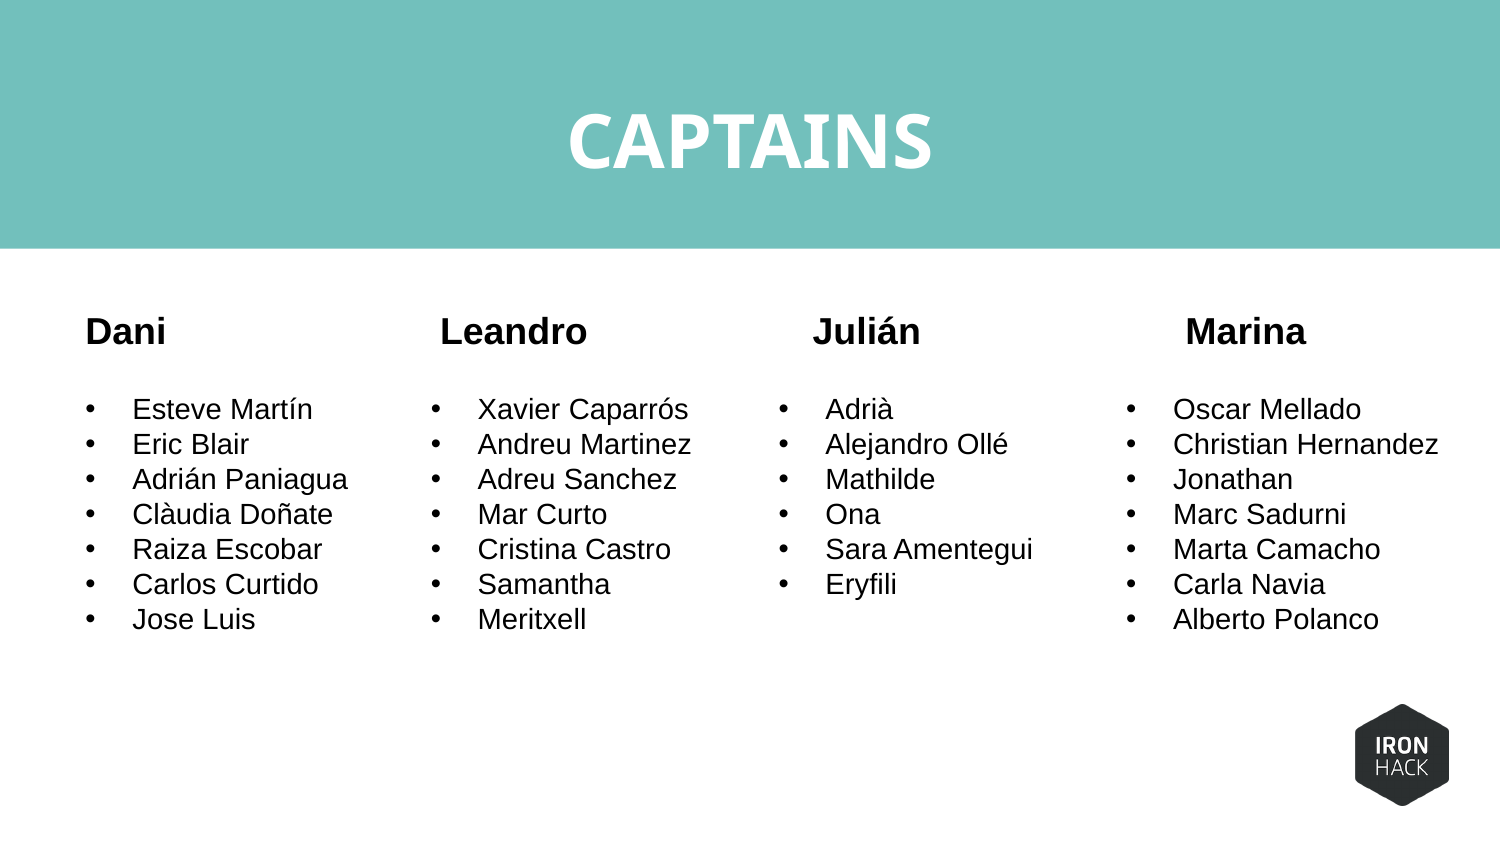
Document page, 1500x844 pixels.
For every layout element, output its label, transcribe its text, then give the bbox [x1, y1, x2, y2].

text_box Esteve Martín Eric Blair Adrián Paniagua Clàudia Doñate Raiza Escobar Carlos Curtido Jose Luis [70, 383, 388, 643]
text_box Xavier Caparrós Andreu Martinez Adreu Sanchez Mar Curto Cristina Castro Samantha Meritxell [416, 383, 853, 683]
text_box Leandro [425, 299, 797, 360]
picture [1355, 704, 1449, 806]
text_box Marina [1170, 299, 1500, 360]
title CAPTAINS [70, 52, 1430, 224]
text_box Julián [797, 299, 1170, 360]
text_box Adrià Alejandro Ollé Mathilde Ona Sara Amentegui Eryfili [763, 383, 1111, 648]
text_box Dani [70, 299, 425, 360]
text_box Oscar Mellado Christian Hernandez Jonathan Marc Sadurni Marta Camacho Carla Navia Alberto Polanco [1111, 383, 1500, 683]
